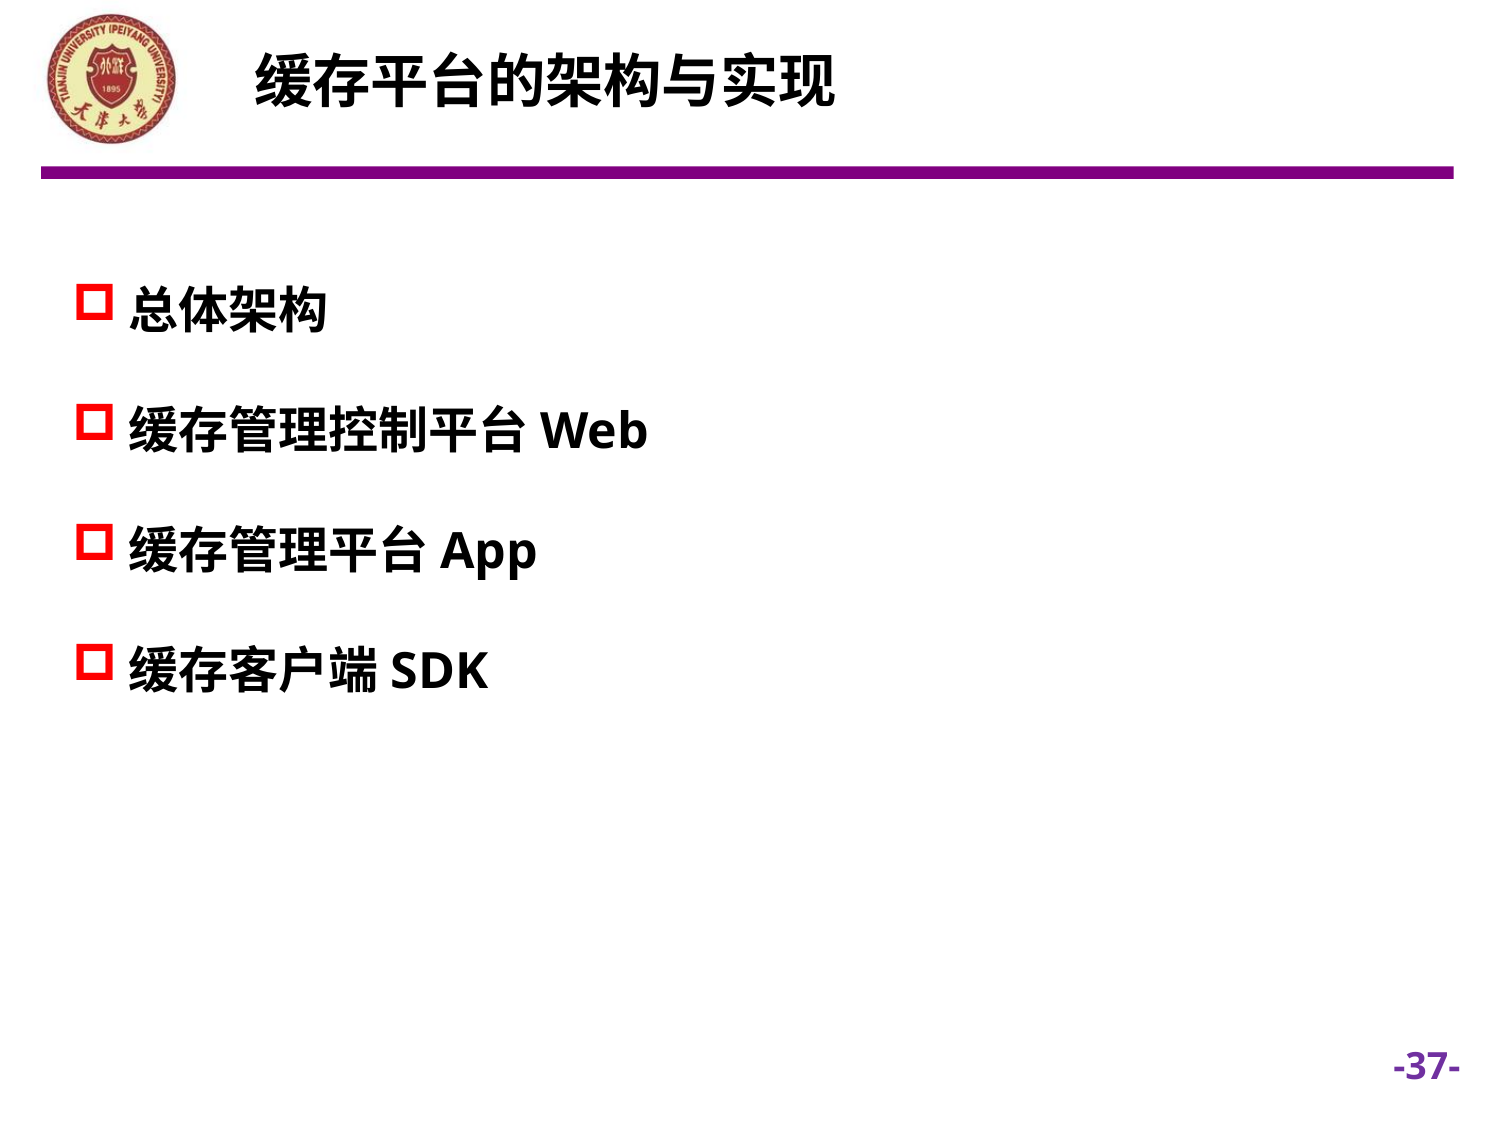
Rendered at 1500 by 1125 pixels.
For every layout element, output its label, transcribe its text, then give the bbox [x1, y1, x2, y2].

text_box 总体架构 缓存管理控制平台Web 缓存管理平台App 缓存客户端SDK [57, 211, 1328, 707]
text_box 缓存平台的架构与实现 [239, 36, 1486, 122]
picture [0, 0, 211, 159]
